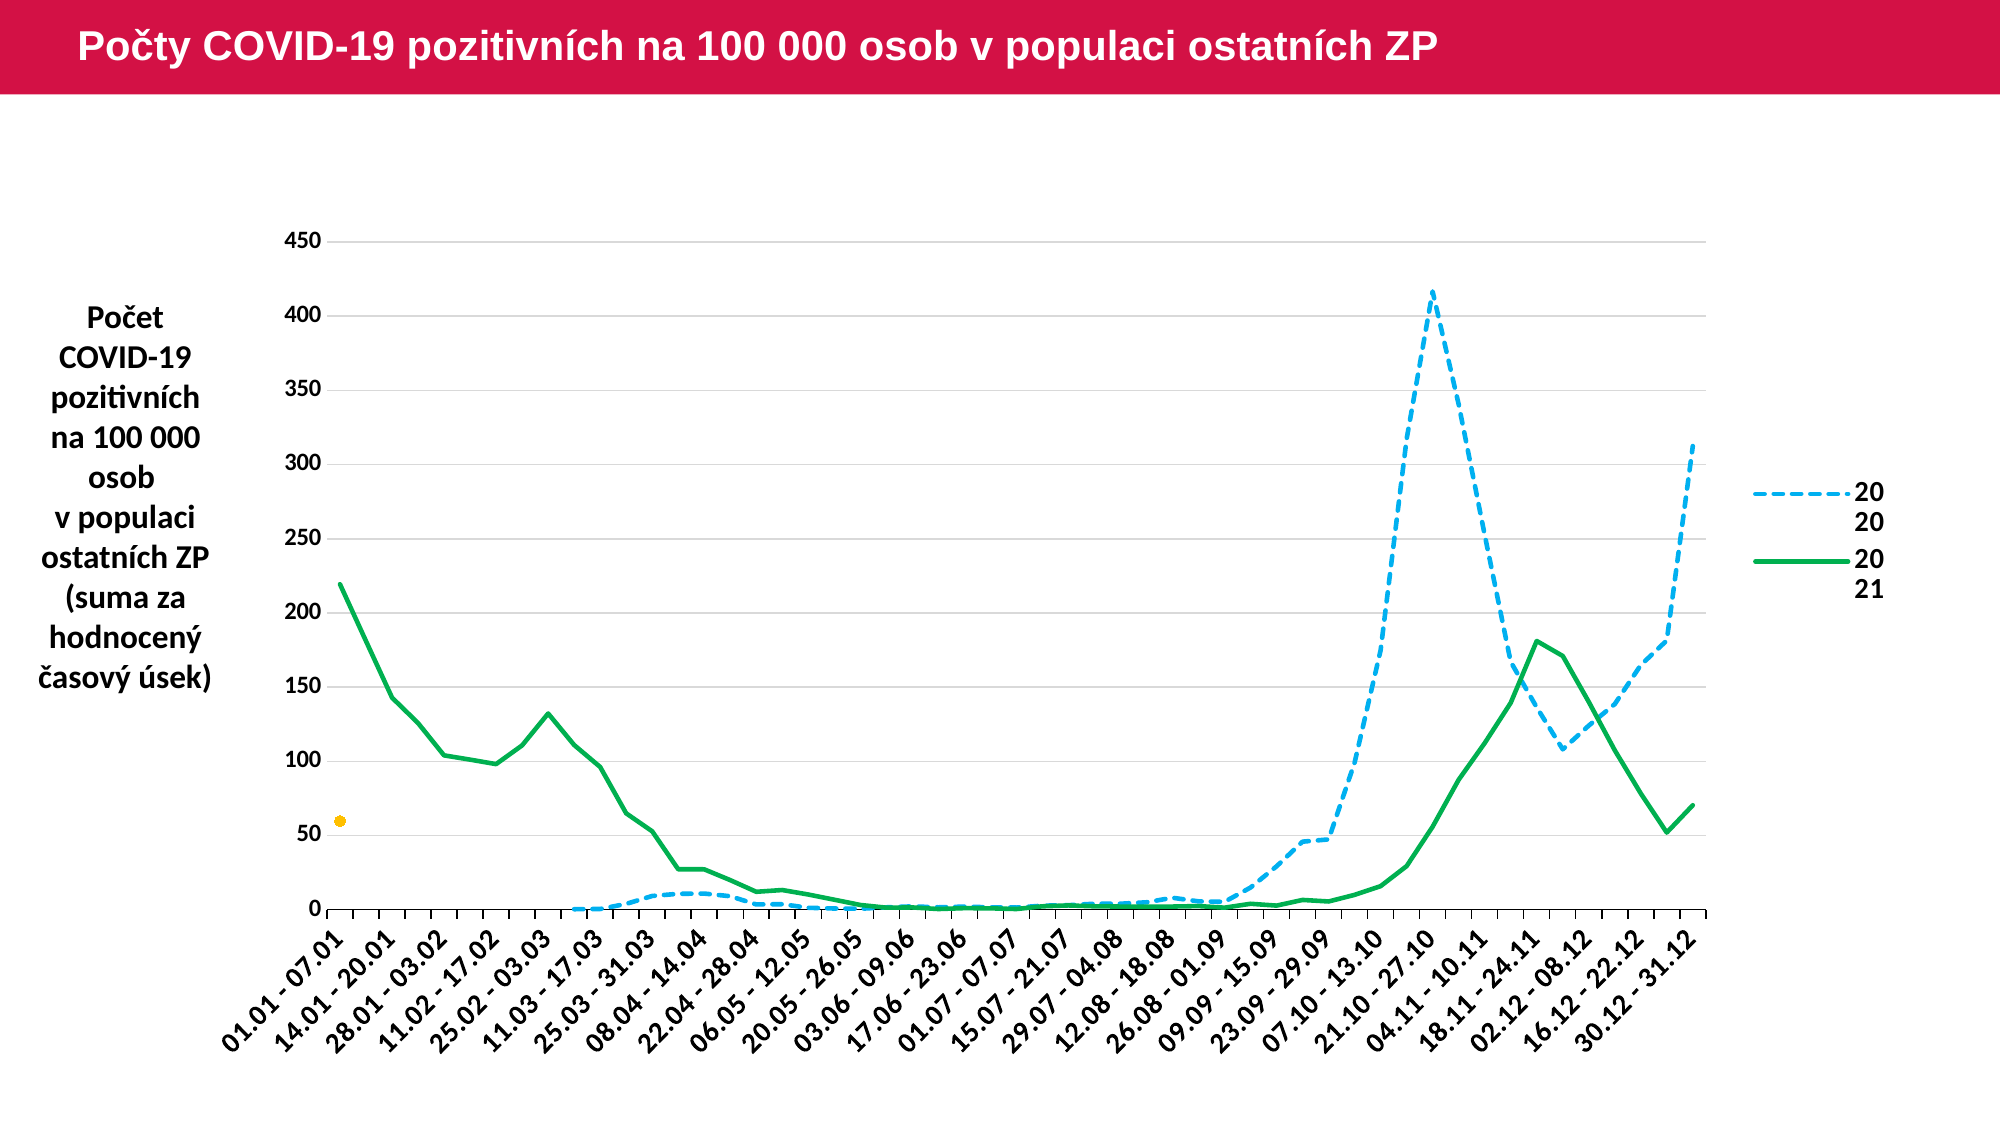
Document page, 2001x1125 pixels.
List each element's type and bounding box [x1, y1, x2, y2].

chart [216, 226, 1966, 1107]
title [62, 0, 1482, 95]
text_box [22, 288, 216, 703]
